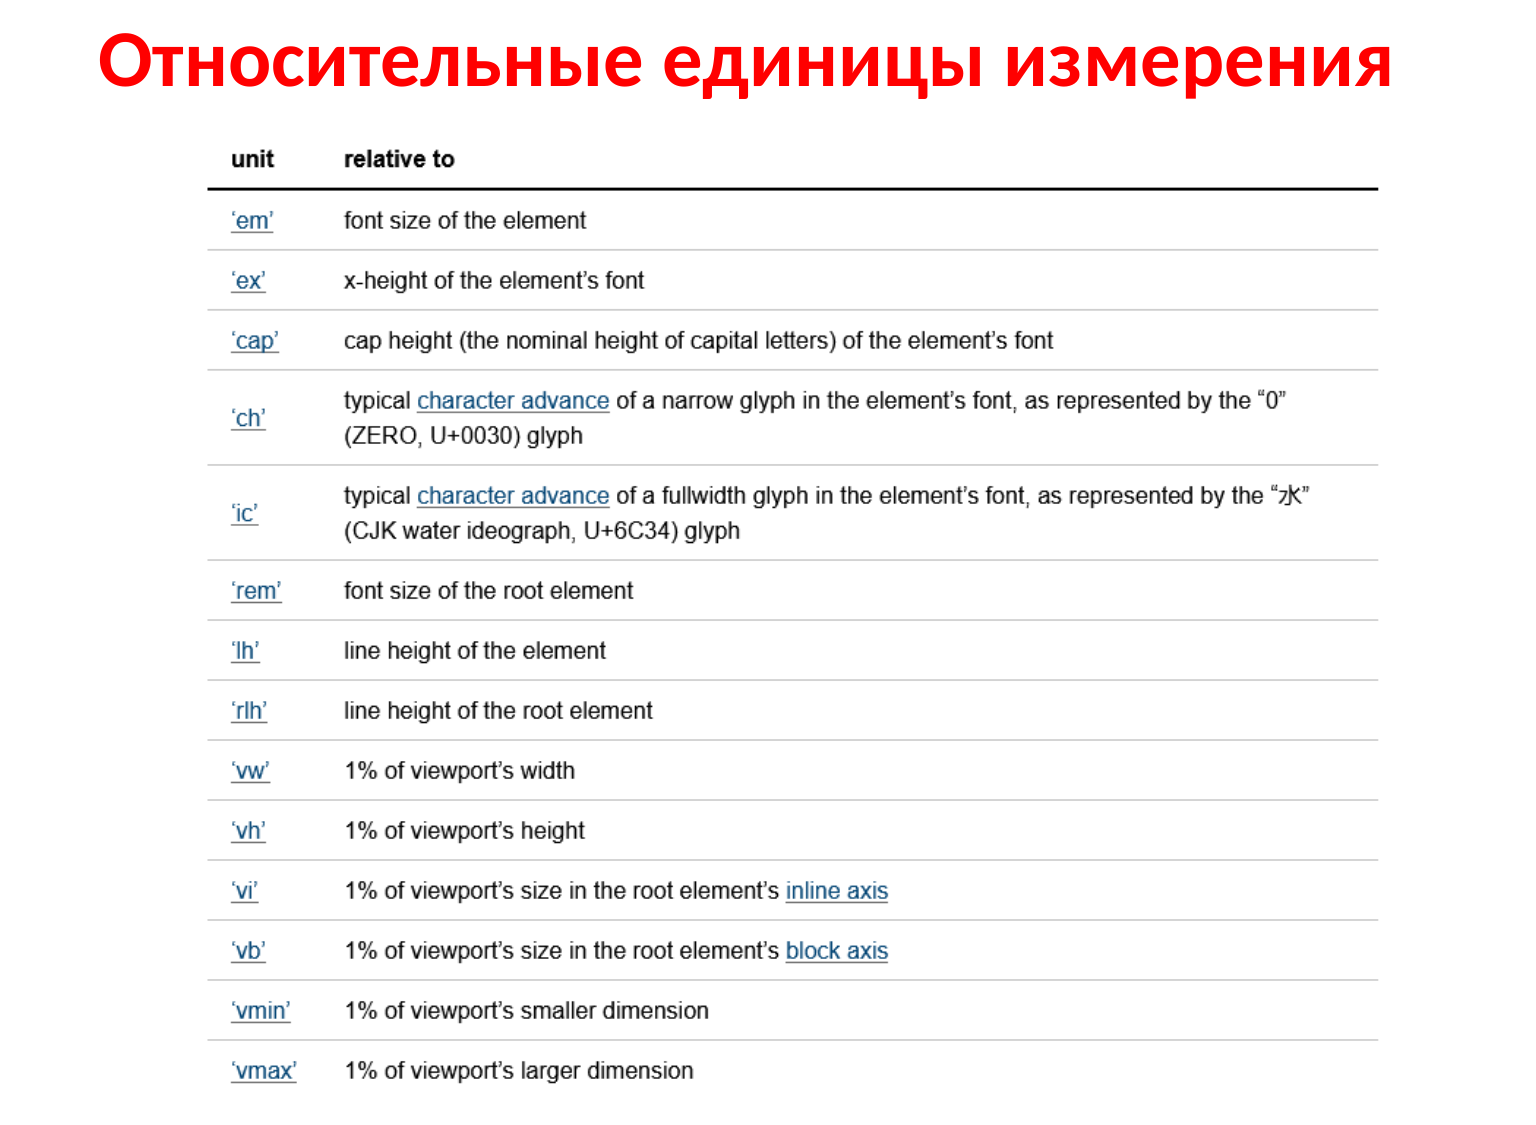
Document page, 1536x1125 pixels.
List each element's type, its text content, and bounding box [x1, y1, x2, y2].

picture [176, 125, 1396, 1098]
title Относительные единицы измерения [35, 0, 1459, 148]
